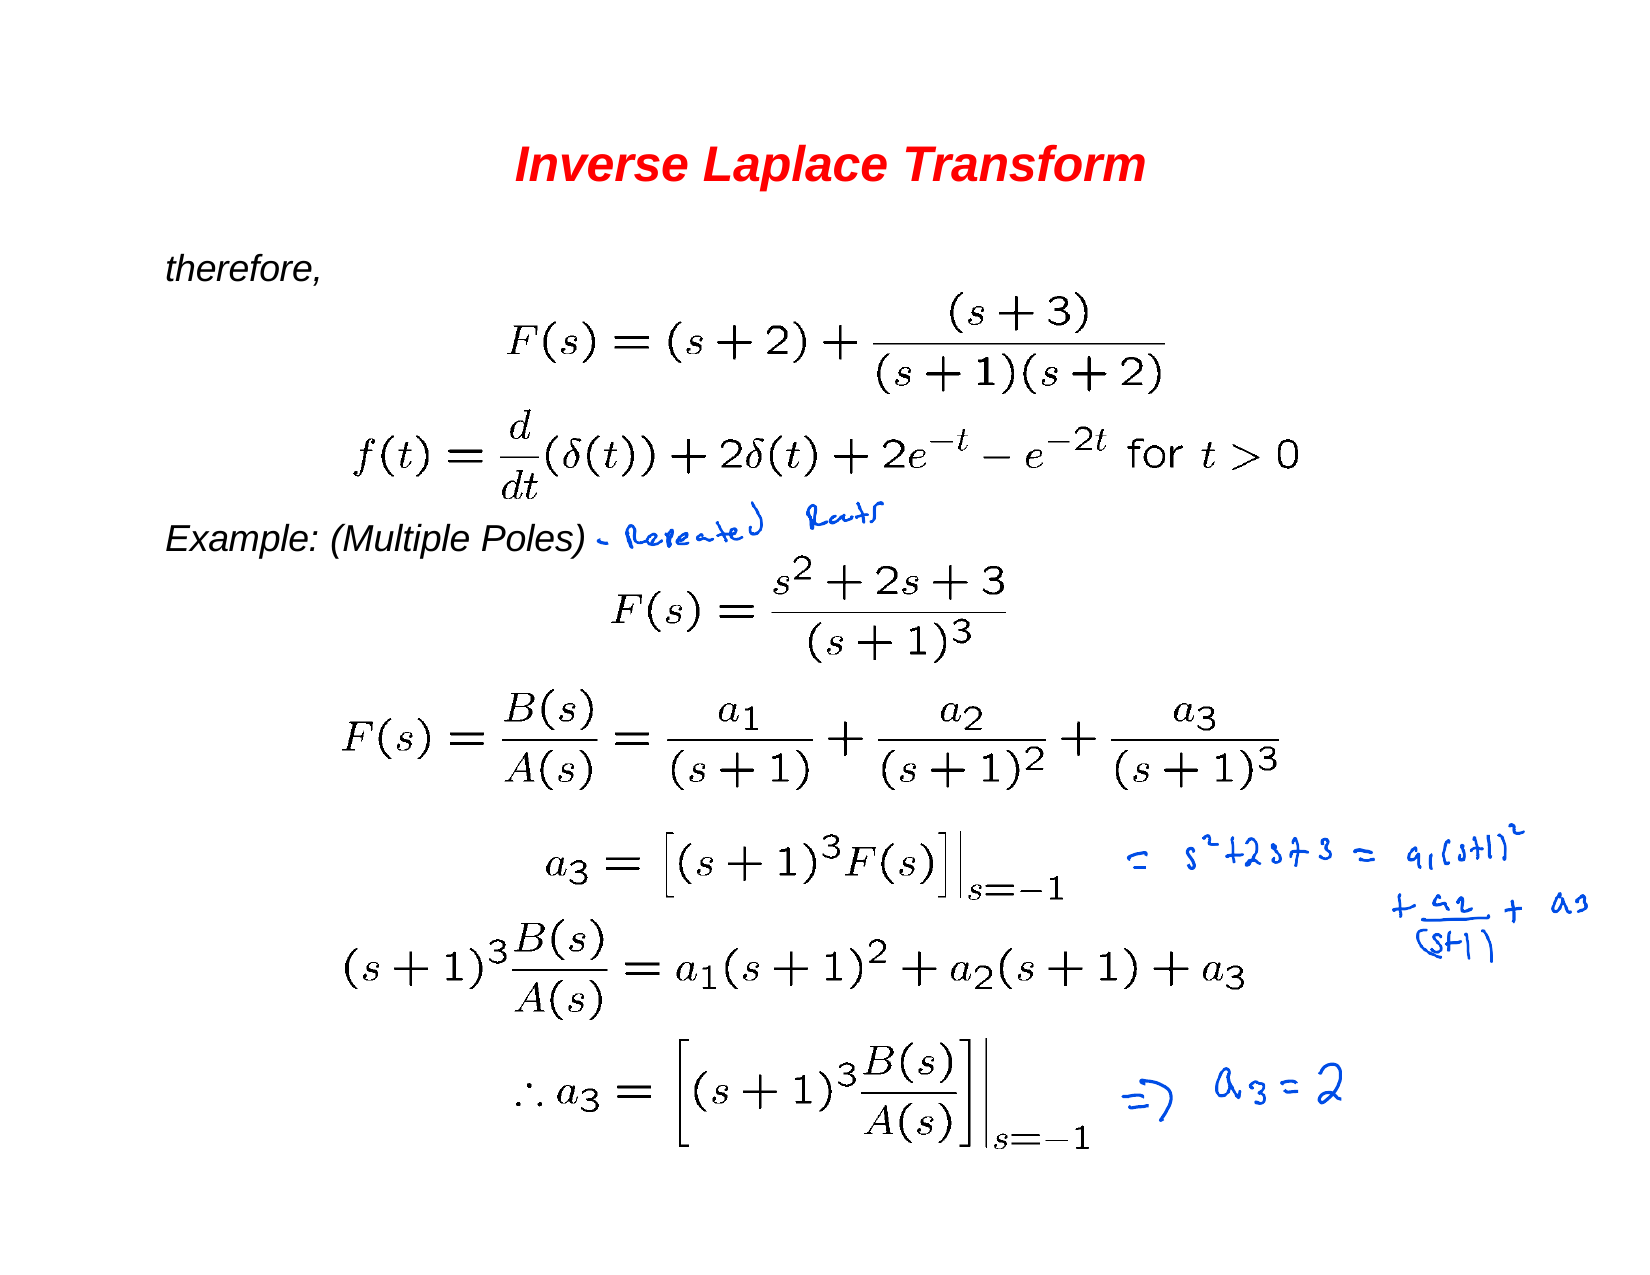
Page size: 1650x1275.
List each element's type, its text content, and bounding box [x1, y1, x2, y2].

picture [545, 831, 1064, 900]
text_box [1126, 850, 1149, 870]
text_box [1502, 899, 1524, 925]
text_box Example: (Multiple Poles) [162, 511, 348, 559]
picture [515, 1037, 1089, 1149]
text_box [1407, 822, 1525, 870]
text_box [1279, 1079, 1300, 1095]
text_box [1550, 892, 1588, 914]
picture [341, 689, 1280, 790]
text_box [1319, 1064, 1342, 1103]
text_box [1185, 834, 1332, 871]
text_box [353, 409, 1298, 664]
picture [345, 919, 1244, 1021]
title Inverse Laplace Transform [498, 129, 1152, 345]
text_box therefore, [162, 241, 328, 289]
picture [1353, 848, 1375, 862]
picture [507, 292, 1165, 394]
picture [1214, 1067, 1266, 1105]
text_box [1121, 1078, 1173, 1123]
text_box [1391, 893, 1493, 963]
